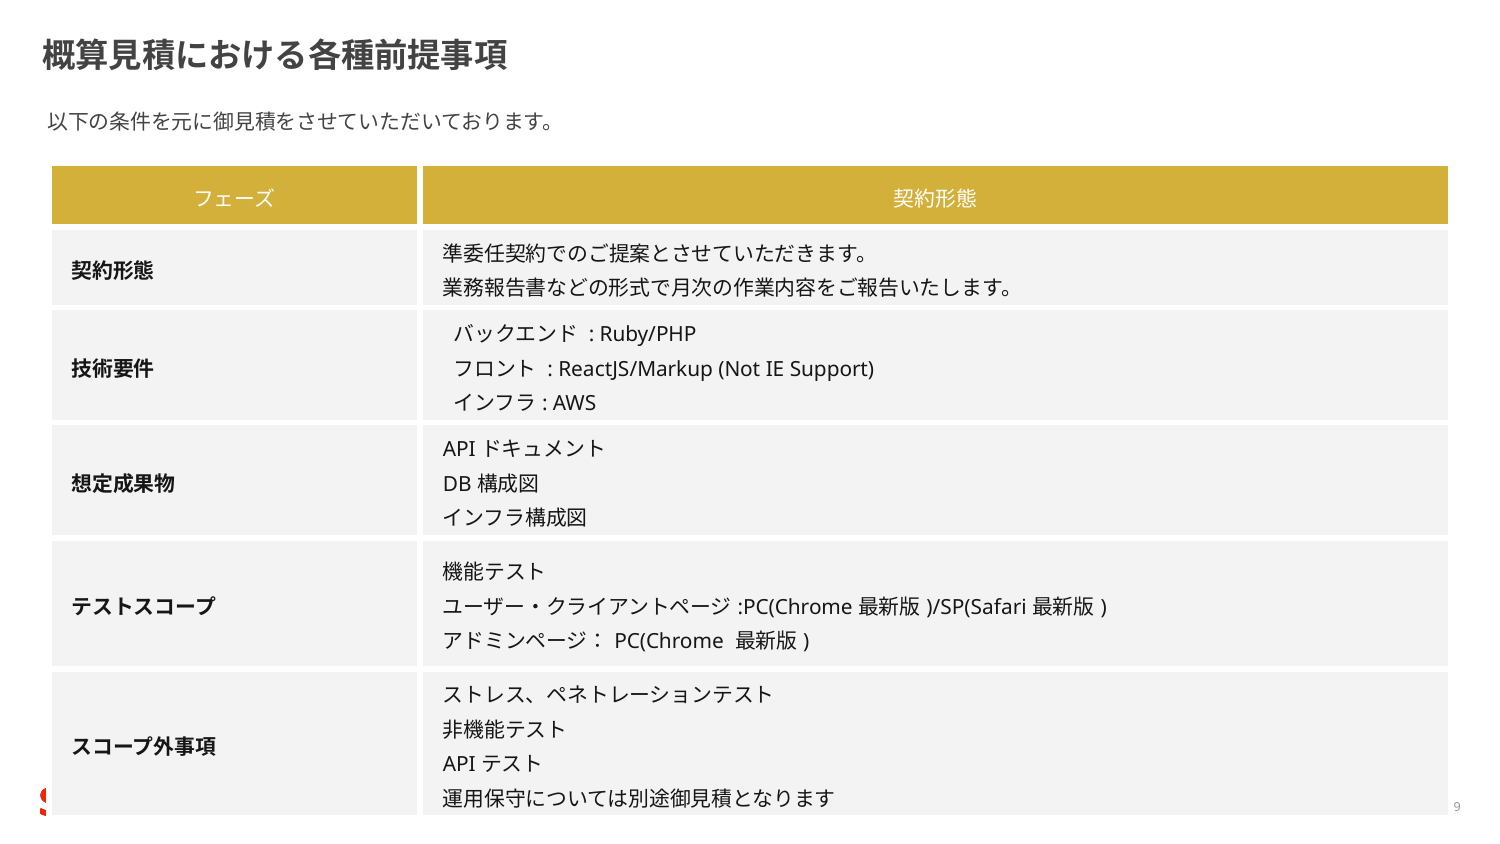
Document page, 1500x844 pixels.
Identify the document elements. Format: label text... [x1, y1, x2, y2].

table_cell テストスコープ [52, 541, 417, 666]
table_cell スコープ外事項 [52, 672, 417, 815]
table_cell 想定成果物 [52, 425, 417, 535]
table_header 契約形態 [423, 166, 1448, 224]
table_header フェーズ [52, 166, 417, 224]
table_cell 技術要件 [52, 310, 417, 420]
text_box 概算見積における各種前提事項 [27, 14, 1341, 100]
table_cell 契約形態 [52, 230, 417, 305]
text_box 以下の条件を元に御見積をさせていただいております。 [36, 99, 1321, 164]
table_cell 準委任契約でのご提案とさせていただきます。 業務報告書などの形式で月次の作業内容をご報告いたします。 [423, 230, 1448, 305]
picture [39, 785, 132, 816]
table_cell 機能テスト ユーザー・クライアントページ:PC(Chrome最新版)/SP(Safari最新版) アドミンページ：PC(Chrome 最新版) [423, 541, 1448, 666]
table_cell ストレス、ペネトレーションテスト 非機能テスト APIテスト 運用保守については別途御見積となります [423, 672, 1448, 815]
table_cell バックエンド : Ruby/PHP フロント : ReactJS/Markup (Not IE Support) インフラ: AWS [423, 310, 1448, 420]
table_cell APIドキュメント DB構成図 インフラ構成図 [423, 425, 1448, 535]
